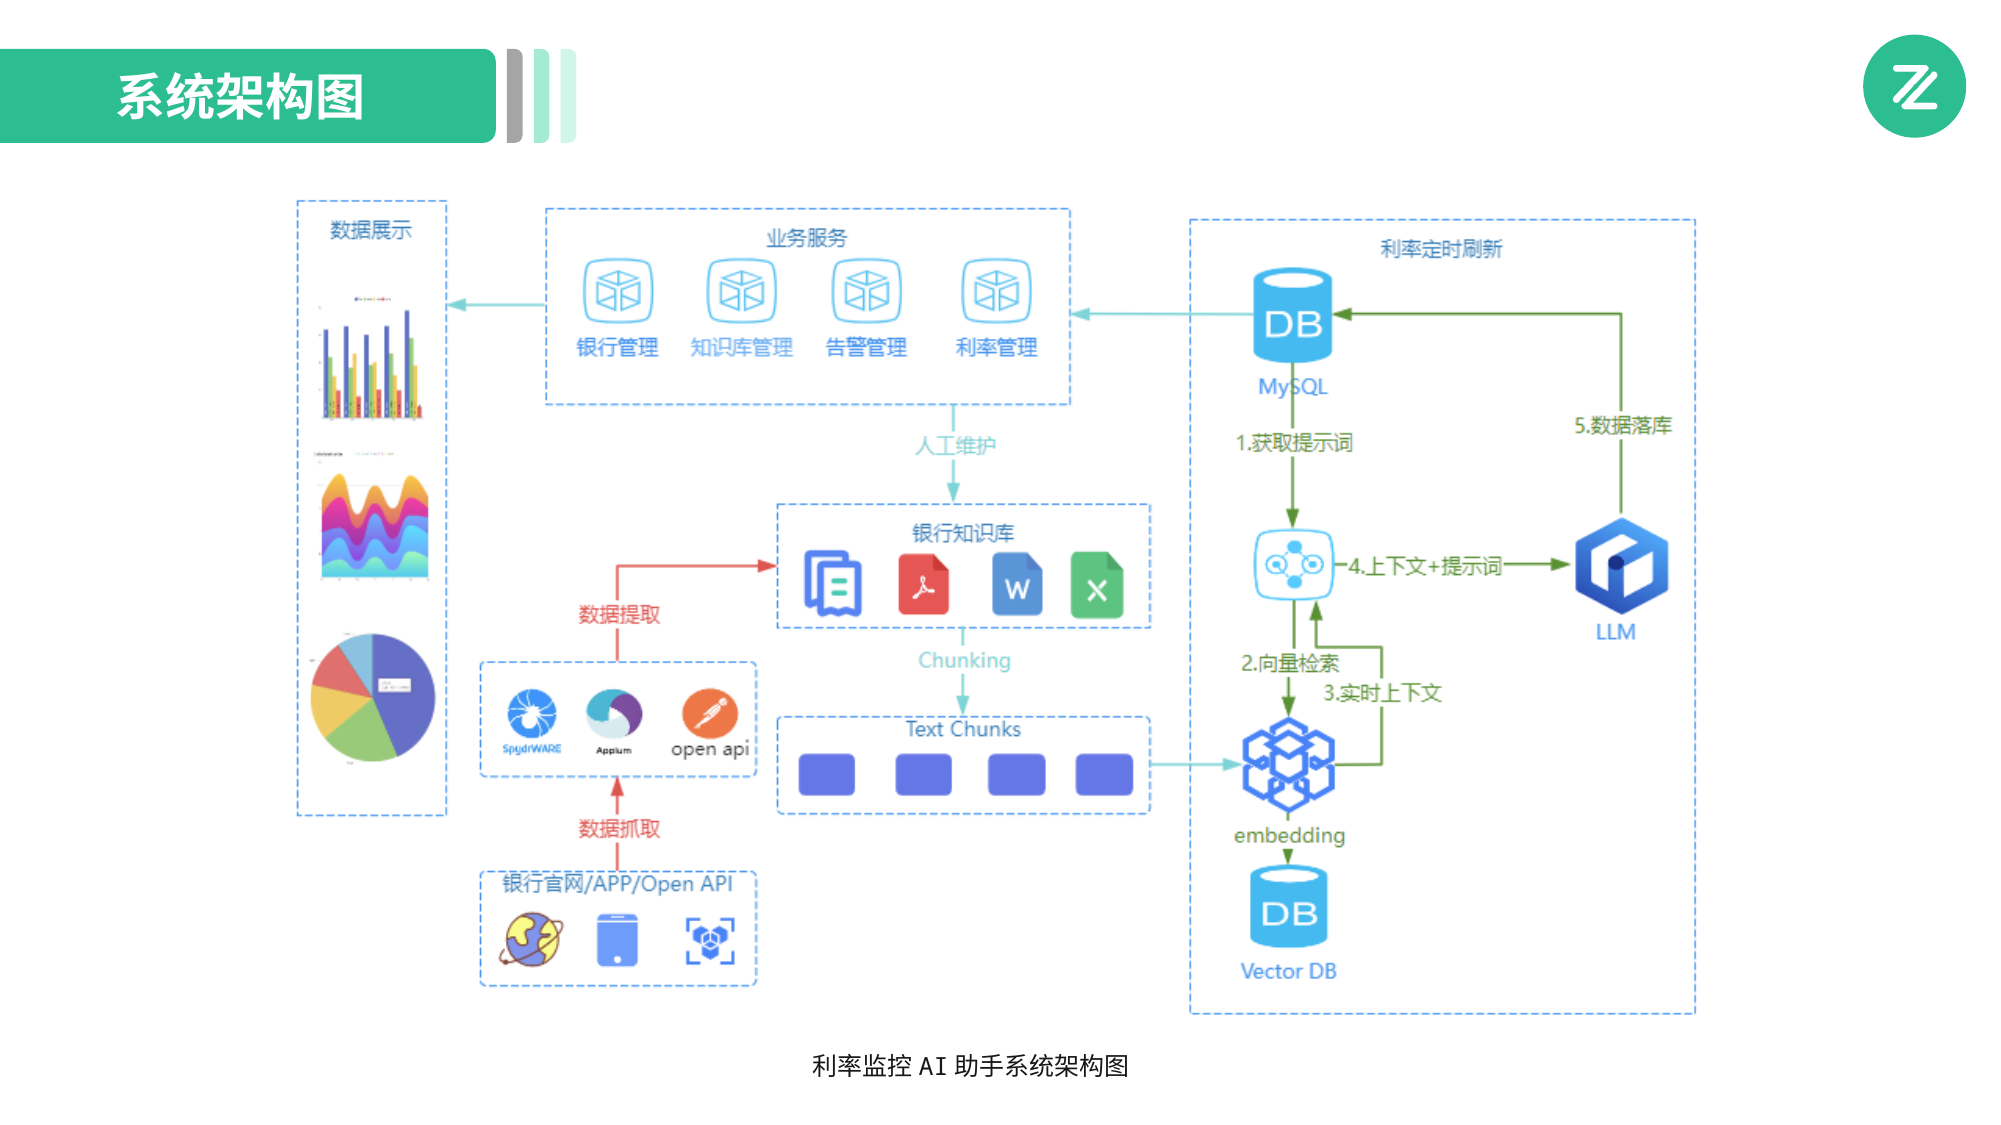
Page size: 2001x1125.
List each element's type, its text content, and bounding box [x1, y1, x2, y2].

text_box 系统架构图 [97, 53, 442, 137]
picture [1863, 34, 1967, 138]
text_box 利率监控AI助手系统架构图 [797, 1043, 1203, 1088]
picture [269, 177, 1729, 1043]
